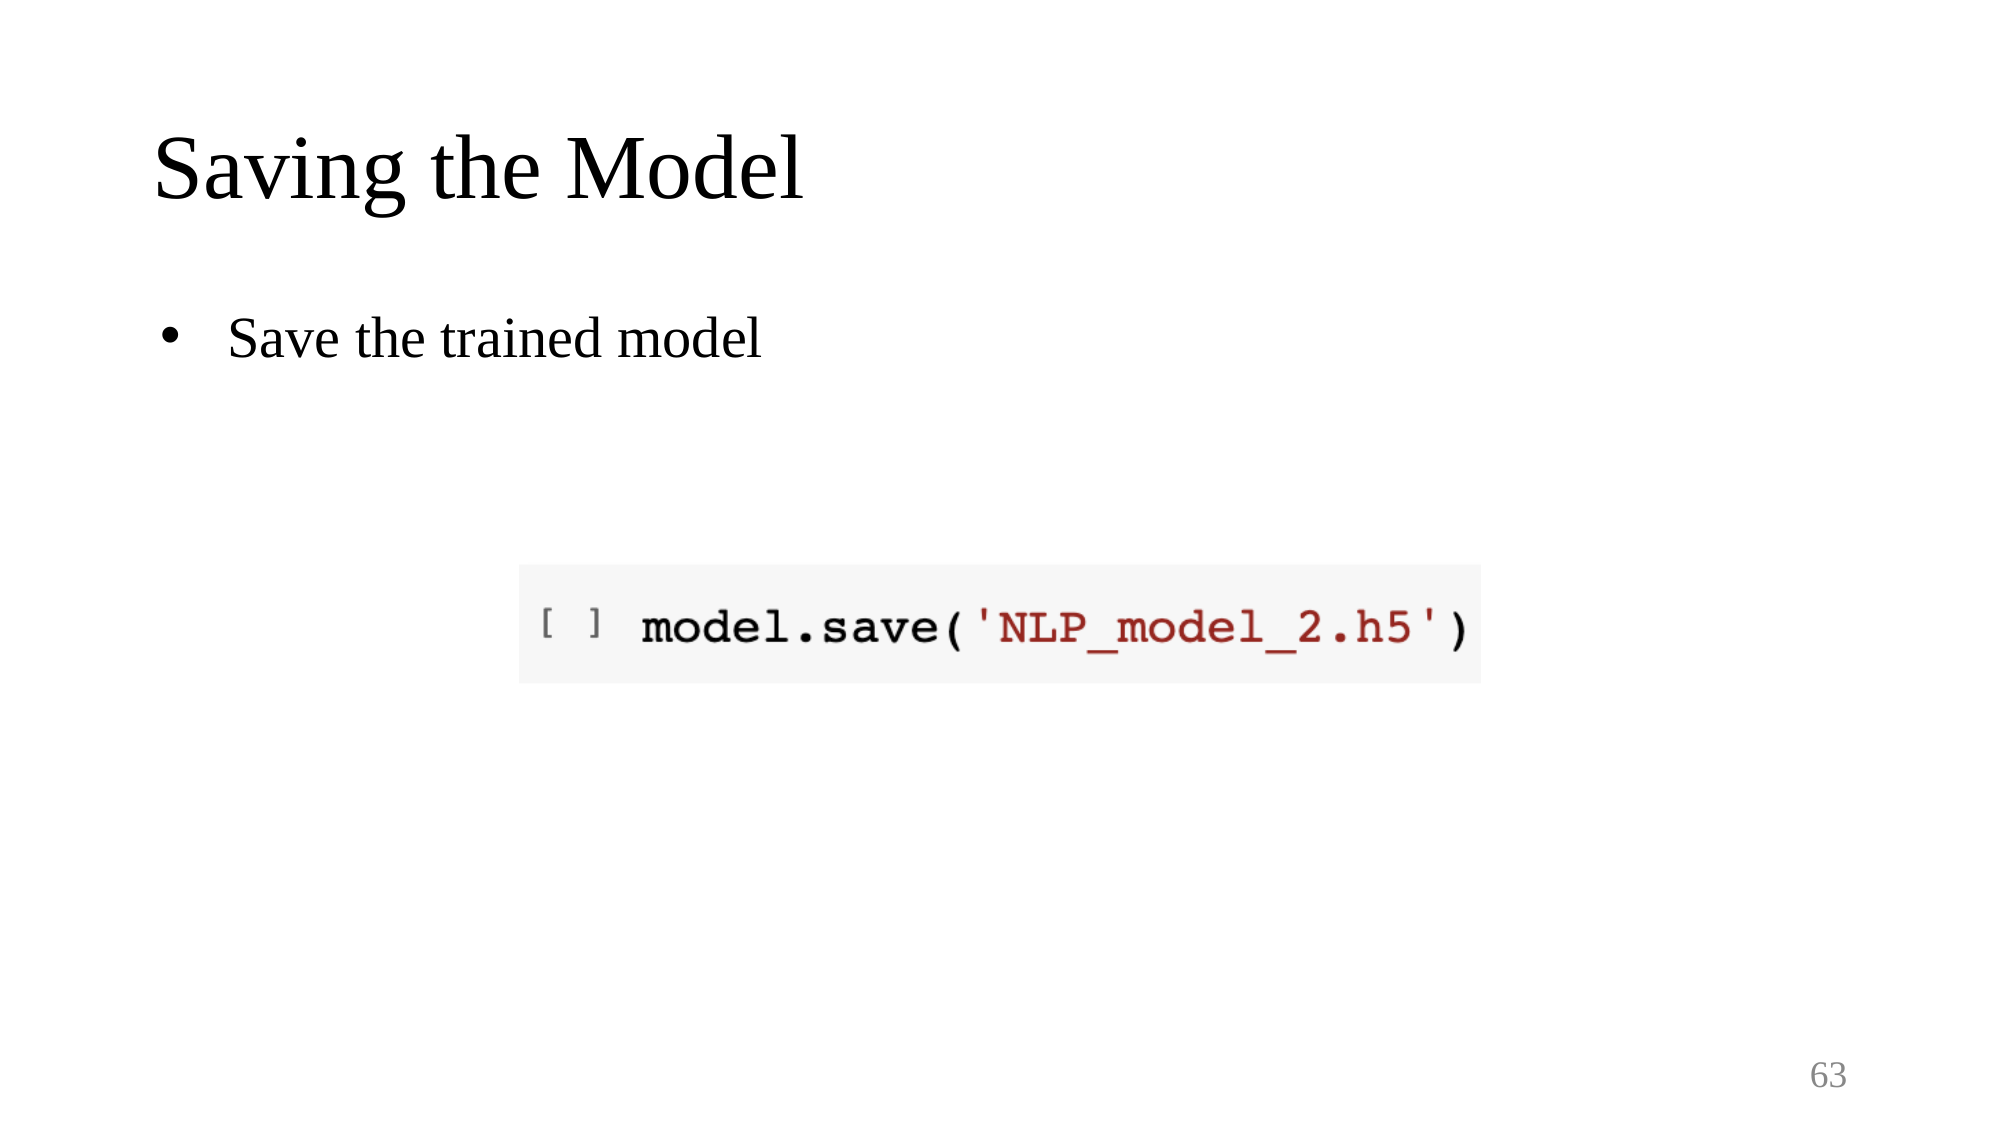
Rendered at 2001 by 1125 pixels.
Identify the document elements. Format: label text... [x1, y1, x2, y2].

picture [518, 562, 1482, 690]
title Saving the Model [137, 59, 1863, 278]
slide_number 63 [1412, 1042, 1863, 1103]
list Save the trained model [137, 299, 1863, 426]
